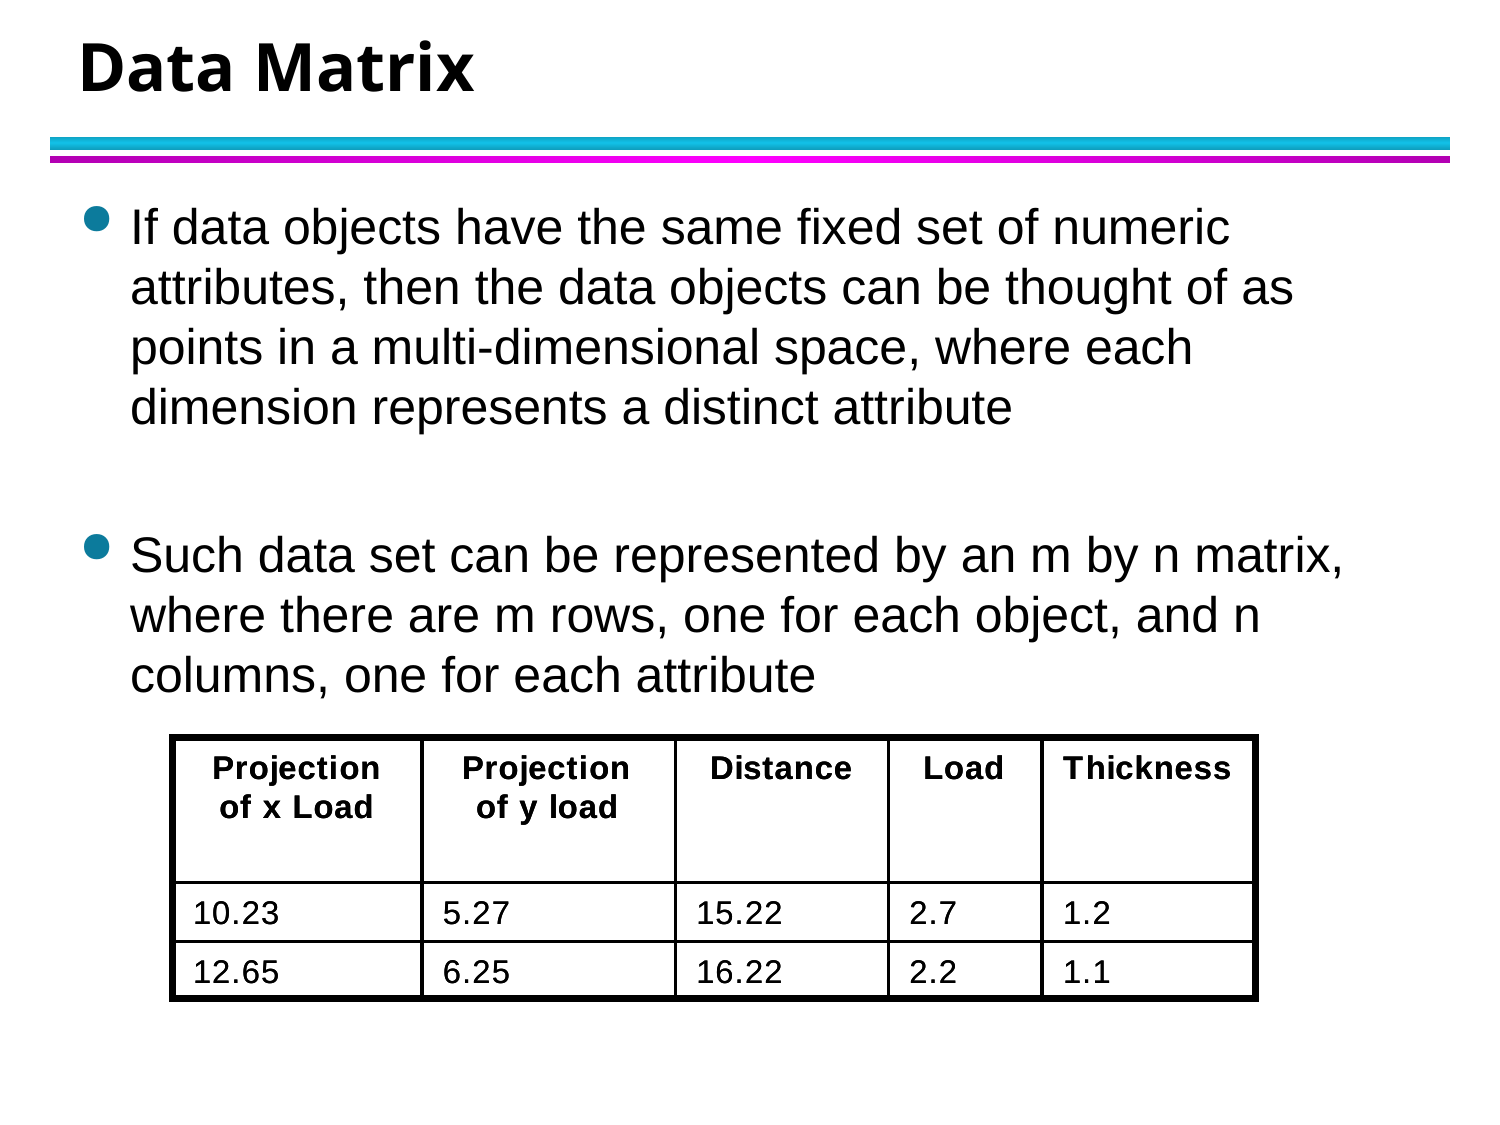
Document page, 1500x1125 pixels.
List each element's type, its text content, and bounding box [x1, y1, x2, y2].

title Data Matrix [62, 24, 1421, 113]
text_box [162, 727, 1263, 1013]
list If data objects have the same fixed set of numeric attributes, then the data objects can be thought of as points in a multi-dimensional space, where each dimension represents a distinct attribute Such data set can be represented by an m by n matrix, where there are m rows, one for each object, and n columns, one for each attribute [67, 187, 1432, 700]
